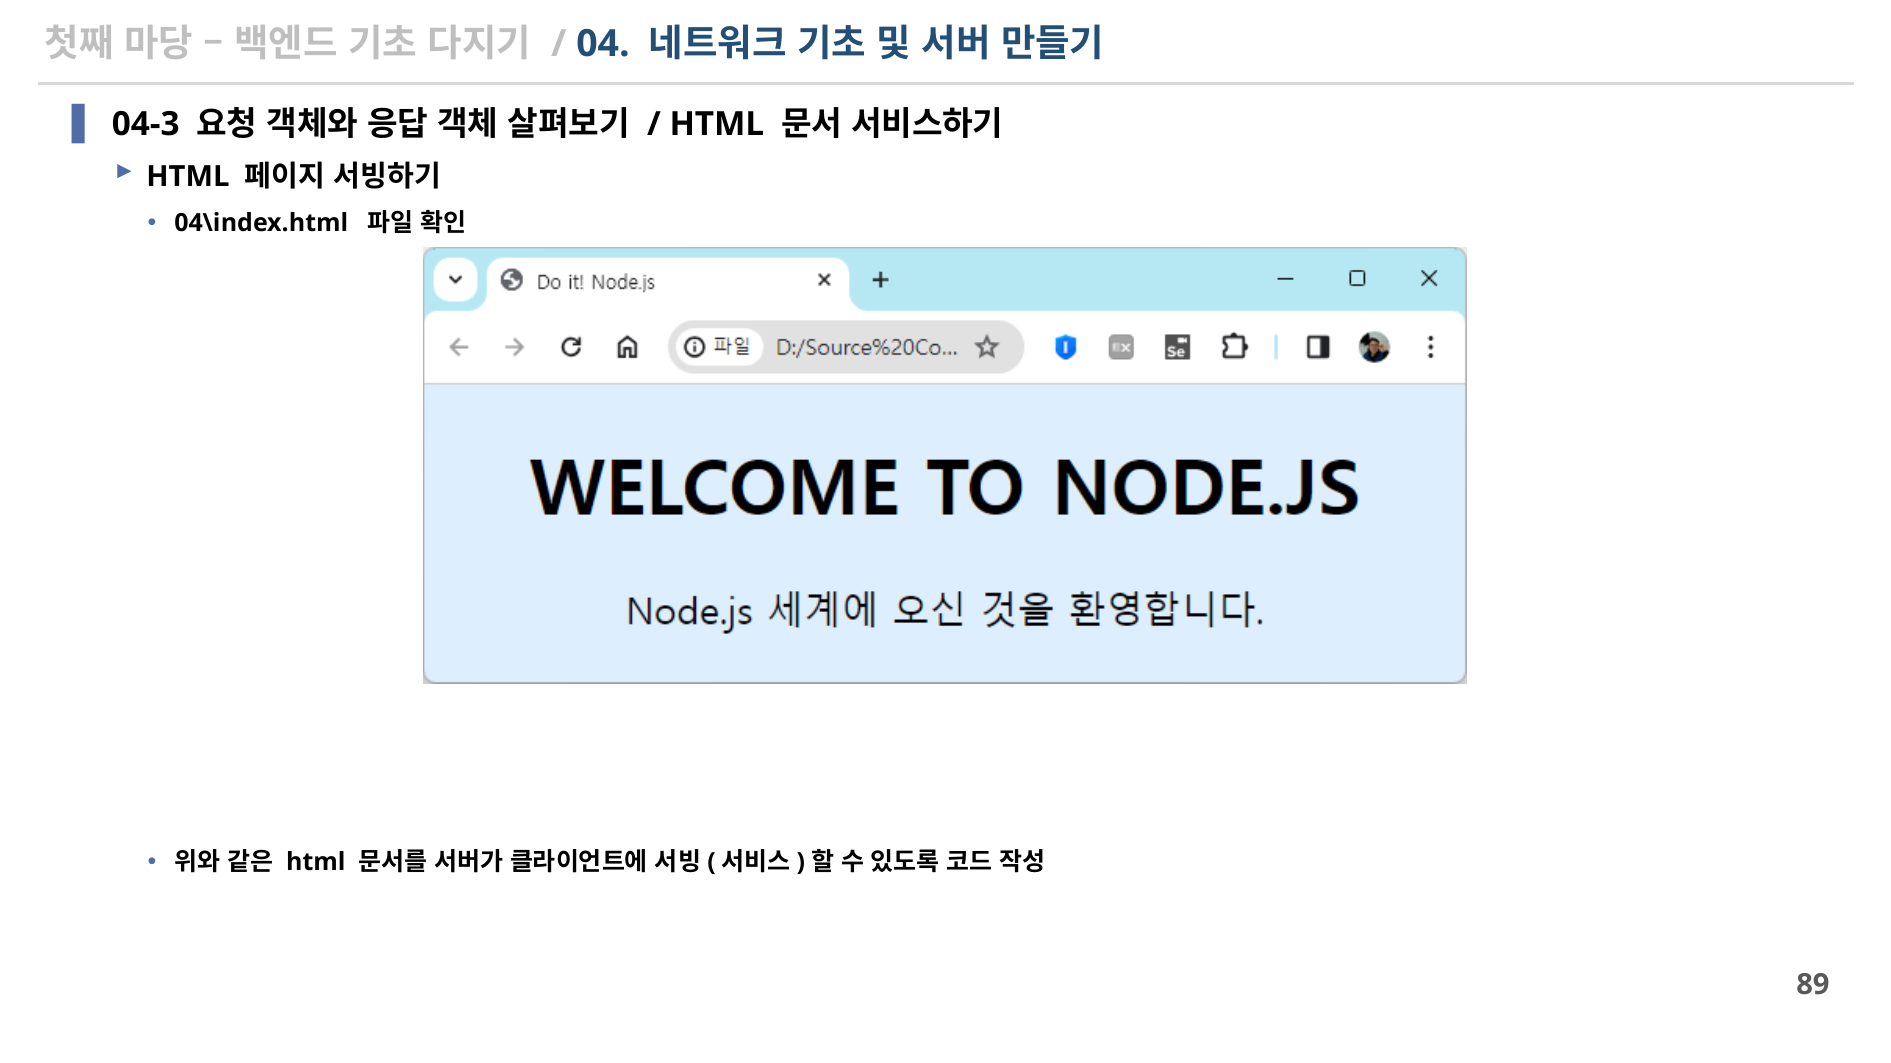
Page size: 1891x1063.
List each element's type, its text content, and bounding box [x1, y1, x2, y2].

slide_number 89 [1703, 956, 1845, 1014]
list 04-3 요청 객체와 응답 객체 살펴보기 / HTML 문서 서비스하기 HTML 페이지 서빙하기 04\index.html 파일 확인 위와 같은 html 문서를 서버가 클라이언트에 서빙(서비스)할 수 있도록 코드 작성 [43, 94, 1855, 506]
title 첫째 마당 – 백엔드 기초 다지기 / 04. 네트워크 기초 및 서버 만들기 [29, 11, 1809, 73]
picture [422, 247, 1468, 685]
